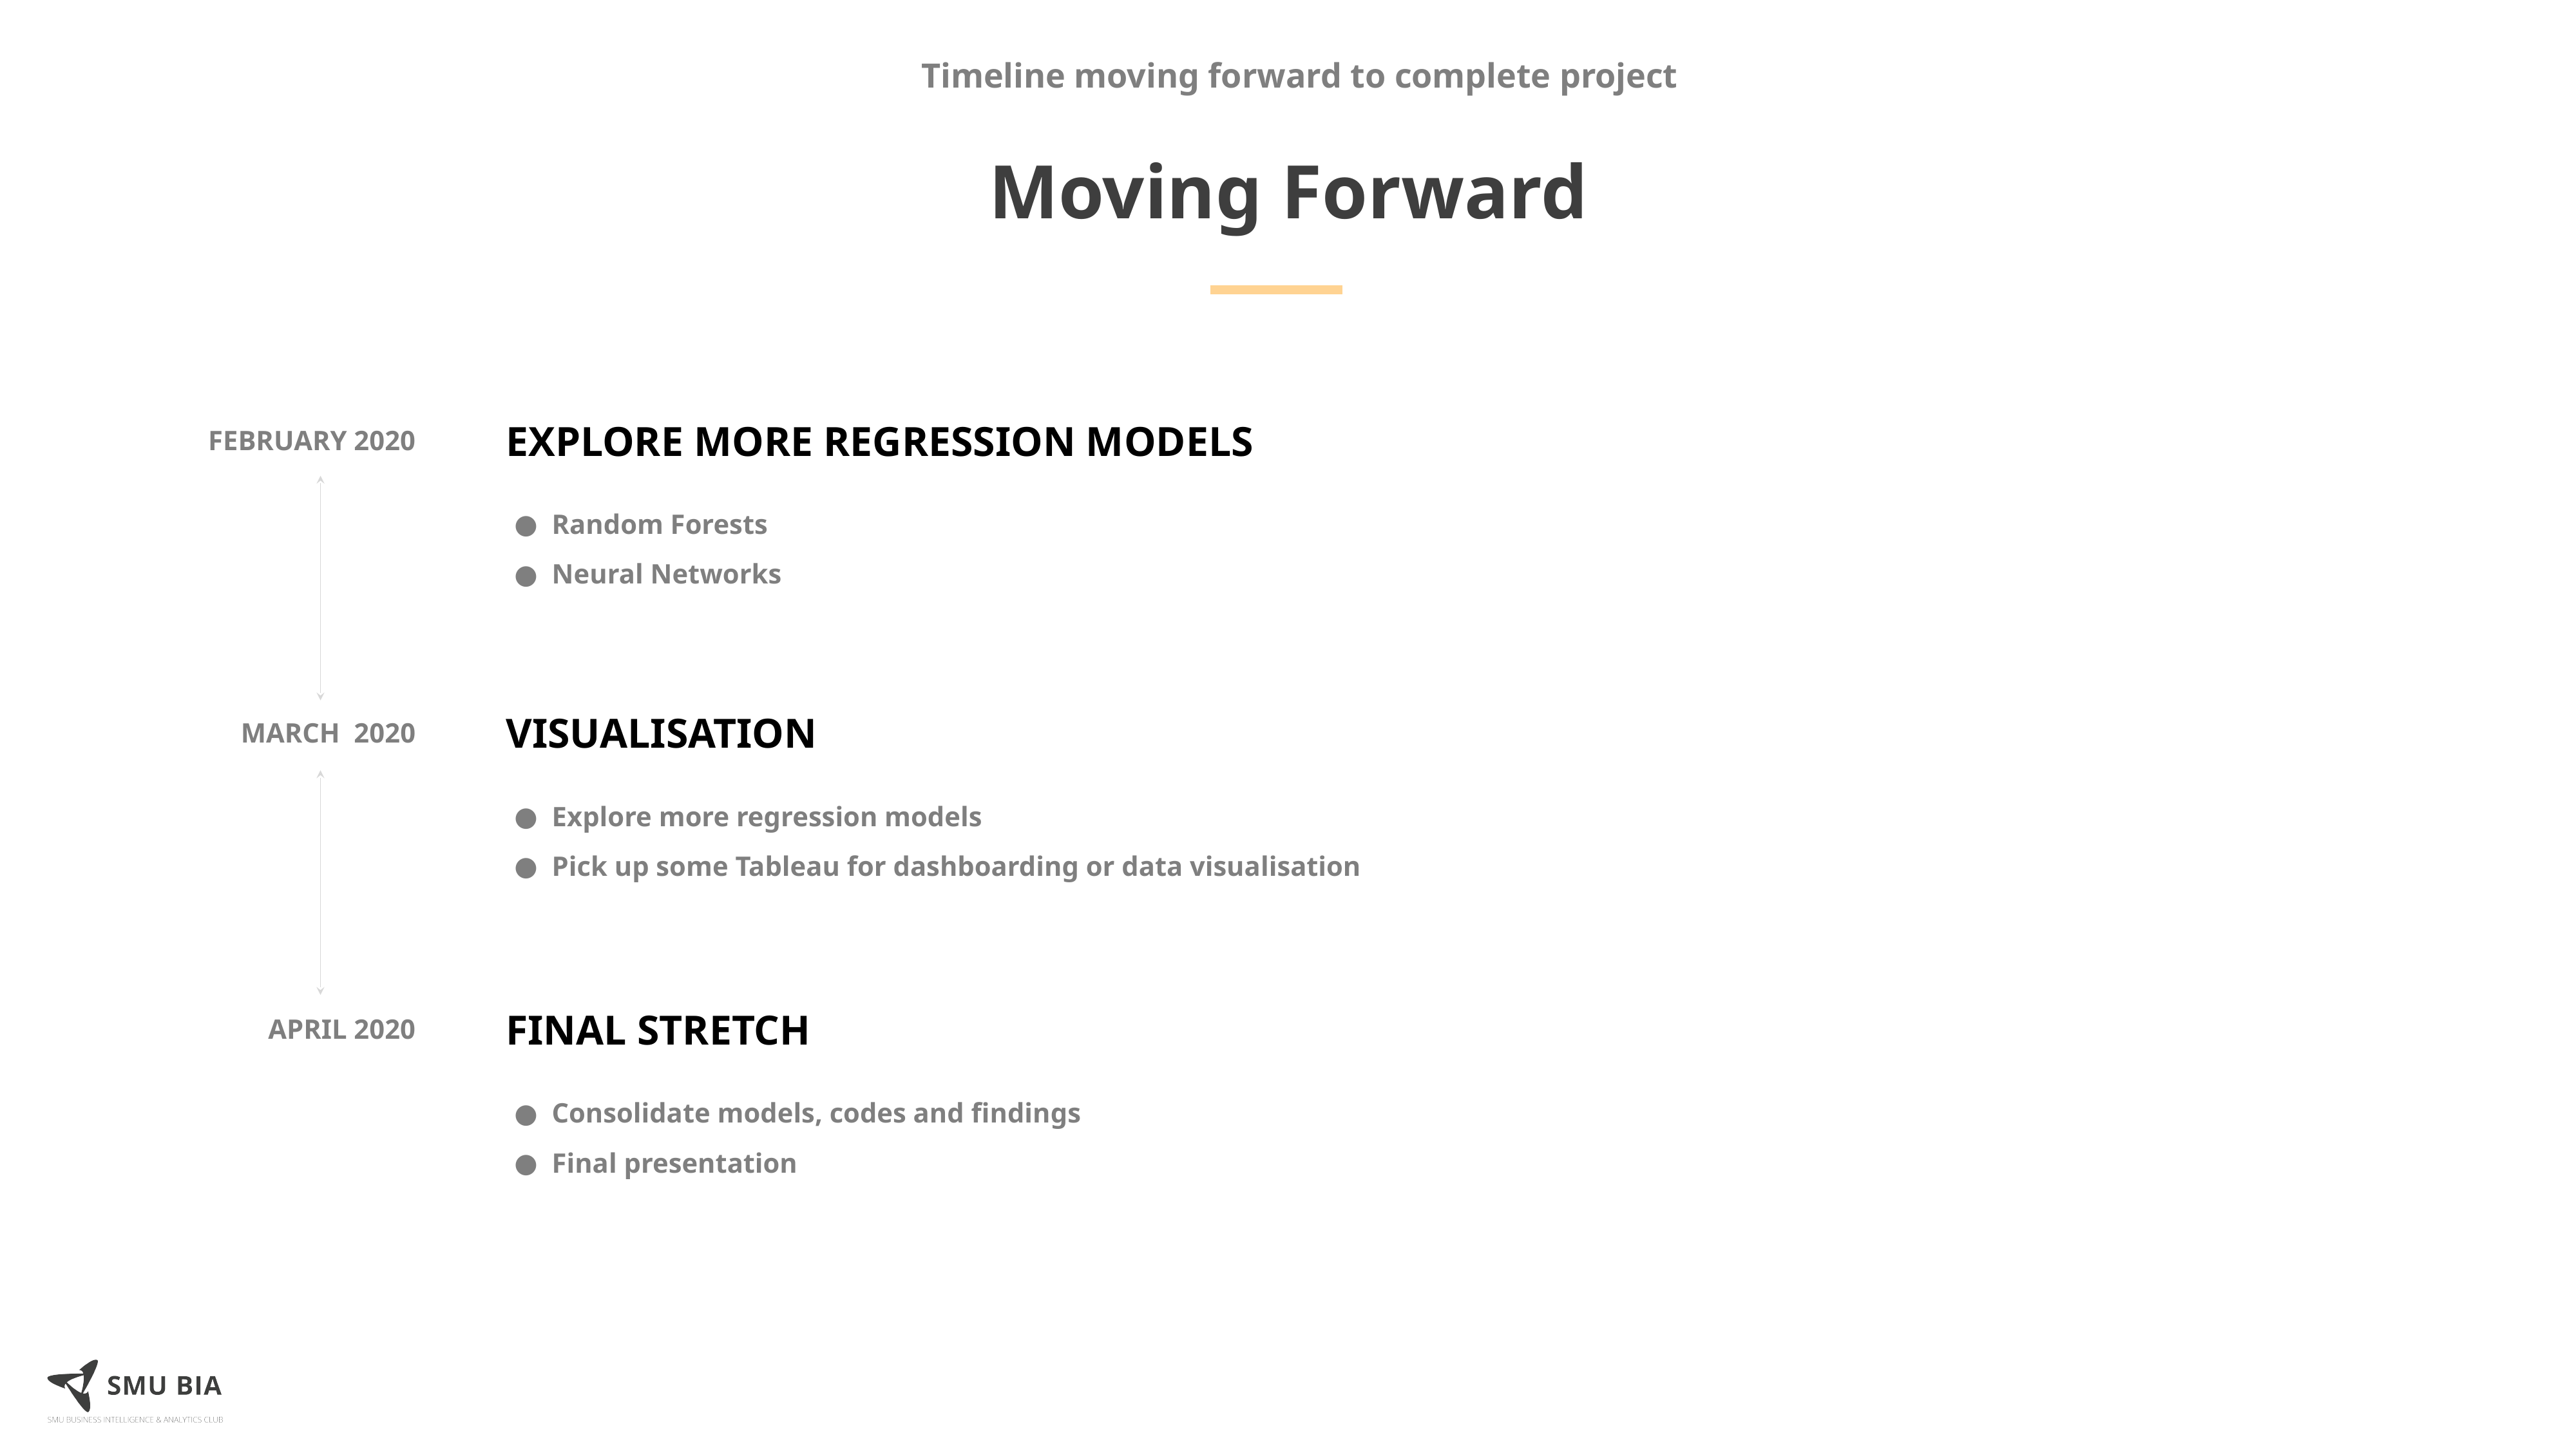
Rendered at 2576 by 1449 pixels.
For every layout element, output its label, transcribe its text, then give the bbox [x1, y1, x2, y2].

text_box Consolidate models, codes and findings Final presentation [480, 1066, 2354, 1233]
text_box FINAL STRETCH [496, 999, 1096, 1058]
picture [42, 1350, 229, 1433]
list Timeline moving forward to complete project [841, 49, 1735, 97]
text_box Random Forests Neural Networks [480, 478, 2354, 611]
text_box EXPLORE MORE REGRESSION MODELS [496, 410, 1288, 469]
text_box VISUALISATION [496, 703, 1574, 762]
text_box FEBRUARY 2020 [133, 419, 426, 461]
list Moving Forward [730, 140, 1822, 247]
text_box APRIL 2020 [180, 1007, 426, 1050]
text_box Explore more regression models Pick up some Tableau for dashboarding or data visualisation [480, 770, 2354, 937]
text_box MARCH 2020 [180, 710, 426, 753]
